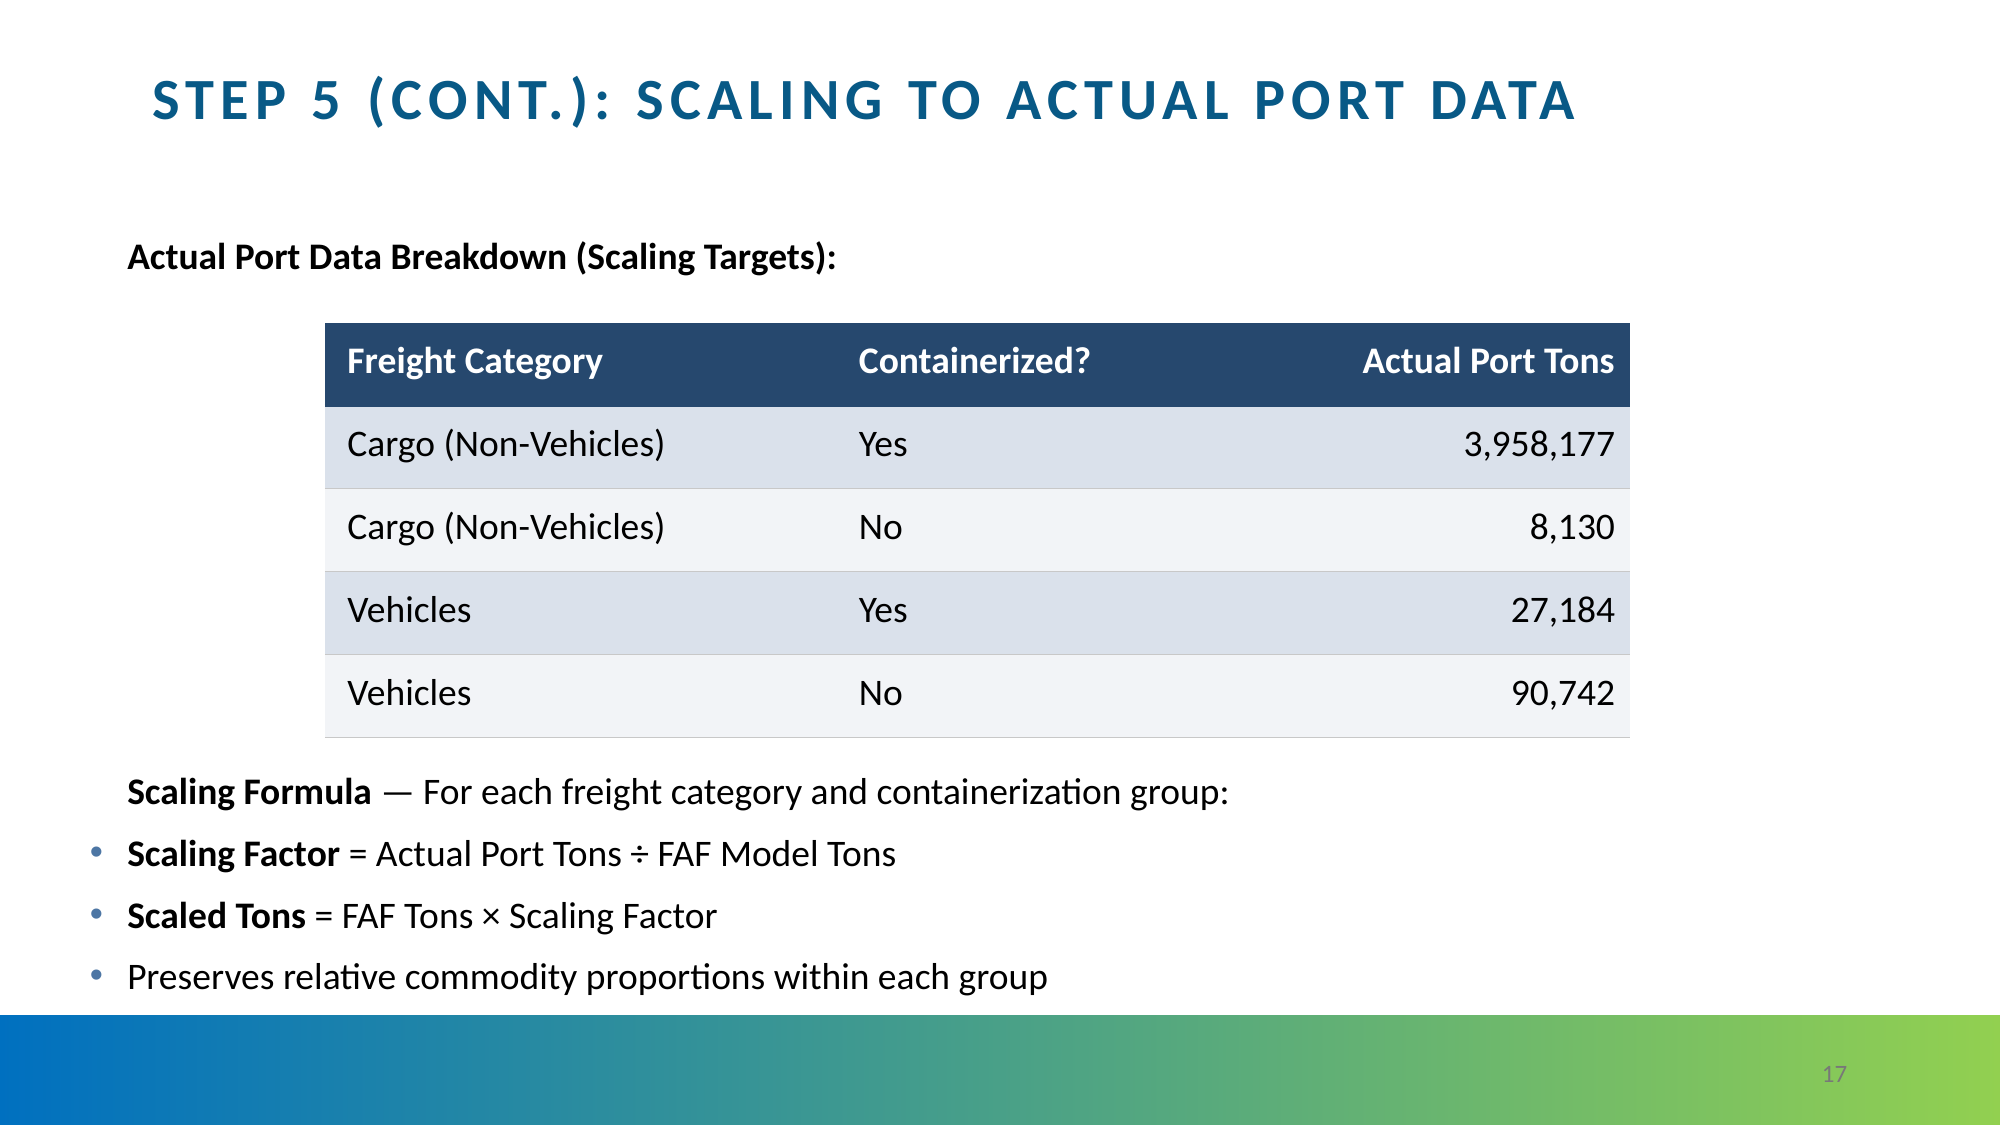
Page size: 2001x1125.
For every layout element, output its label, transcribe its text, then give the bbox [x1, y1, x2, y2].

table_cell Vehicles [325, 655, 836, 737]
title Step 5 (cont.): Scaling to Actual Port Data [137, 60, 1863, 142]
table_cell Yes [836, 572, 1210, 654]
table_cell 3,958,177 [1210, 407, 1630, 488]
table_cell Cargo (Non-Vehicles) [325, 407, 836, 488]
table_cell Vehicles [325, 572, 836, 654]
table_cell 27,184 [1210, 572, 1630, 654]
table_cell No [836, 655, 1210, 737]
slide_number ‹#› [1412, 1042, 1863, 1103]
text_box Scaling Formula — For each freight category and containerization group: Scaling Factor = Actual Port Tons ÷ FAF Model Tons Scaled Tons = FAF Tons × Scaling Factor Preserves relative commodity proportions within each group [74, 759, 1925, 1005]
table_cell Yes [836, 407, 1210, 488]
table_header Freight Category [325, 323, 836, 404]
table_cell 8,130 [1210, 489, 1630, 571]
table_header Actual Port Tons [1210, 323, 1630, 404]
table_cell Cargo (Non-Vehicles) [325, 489, 836, 571]
table_cell No [836, 489, 1210, 571]
text_box Actual Port Data Breakdown (Scaling Targets): [74, 224, 1925, 285]
table_header Containerized? [836, 323, 1210, 404]
table_cell 90,742 [1210, 655, 1630, 737]
